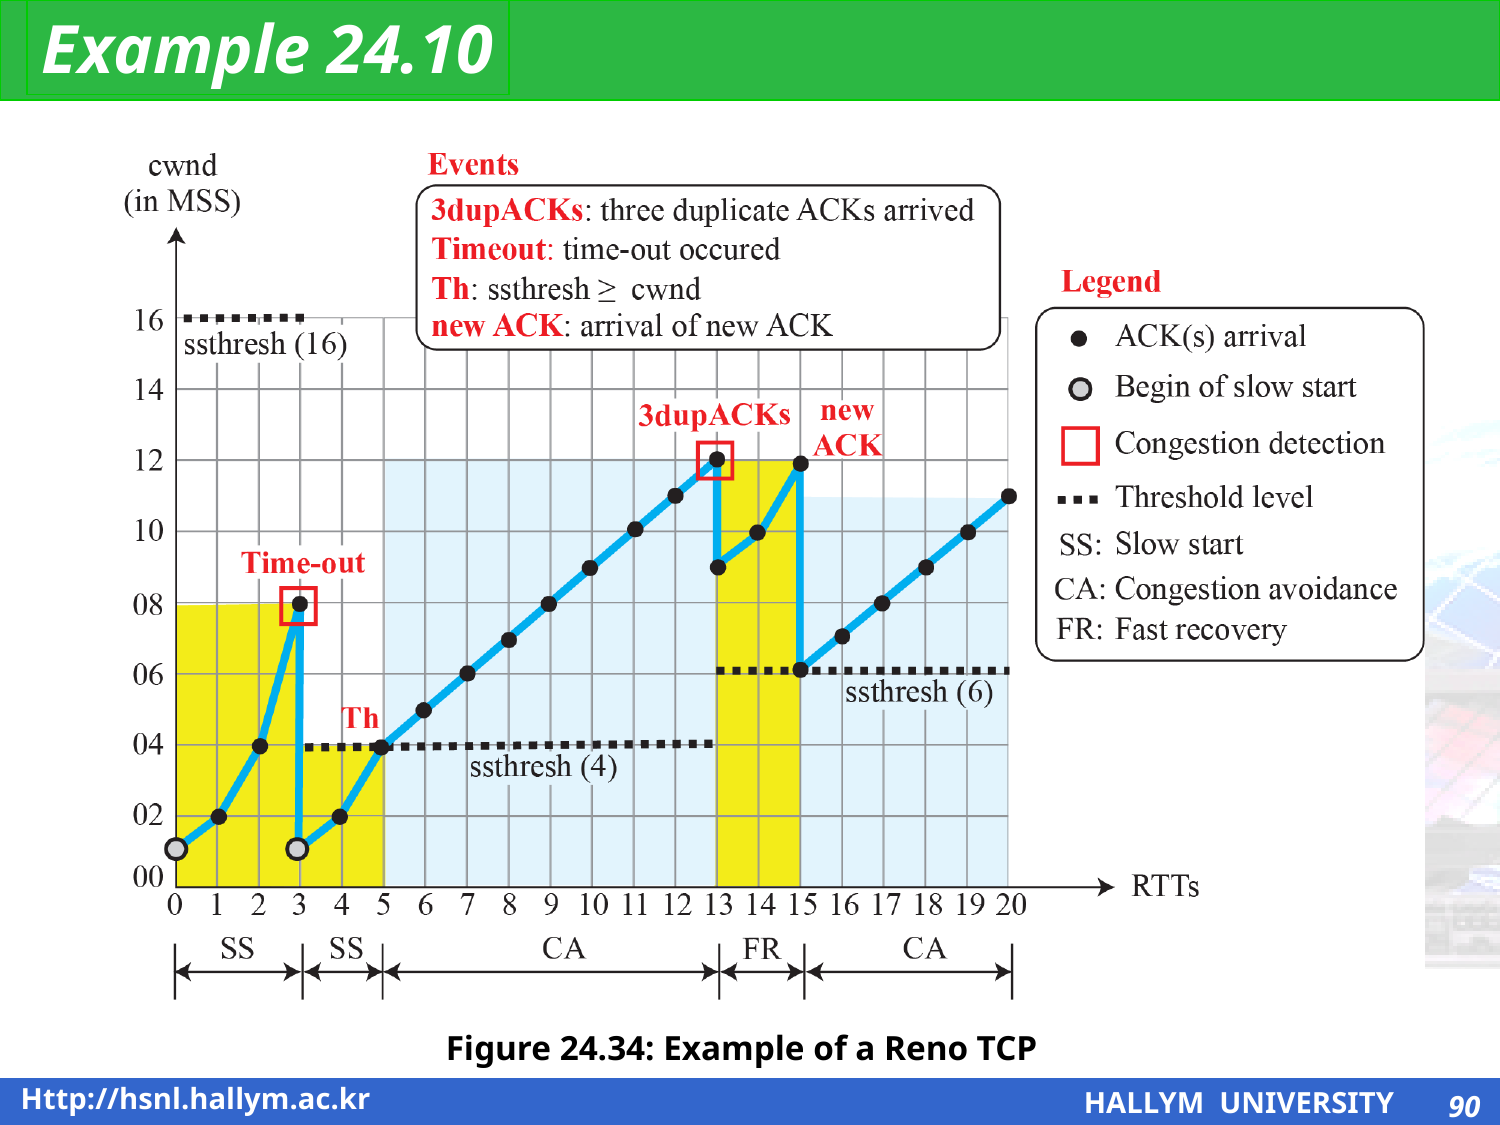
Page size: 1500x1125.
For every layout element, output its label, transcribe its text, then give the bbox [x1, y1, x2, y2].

picture [123, 148, 1426, 1000]
text_box Figure 24.34: Example of a Reno TCP [112, 1022, 1372, 1072]
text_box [0, 0, 1500, 101]
slide_number 90 [1182, 1080, 1496, 1125]
